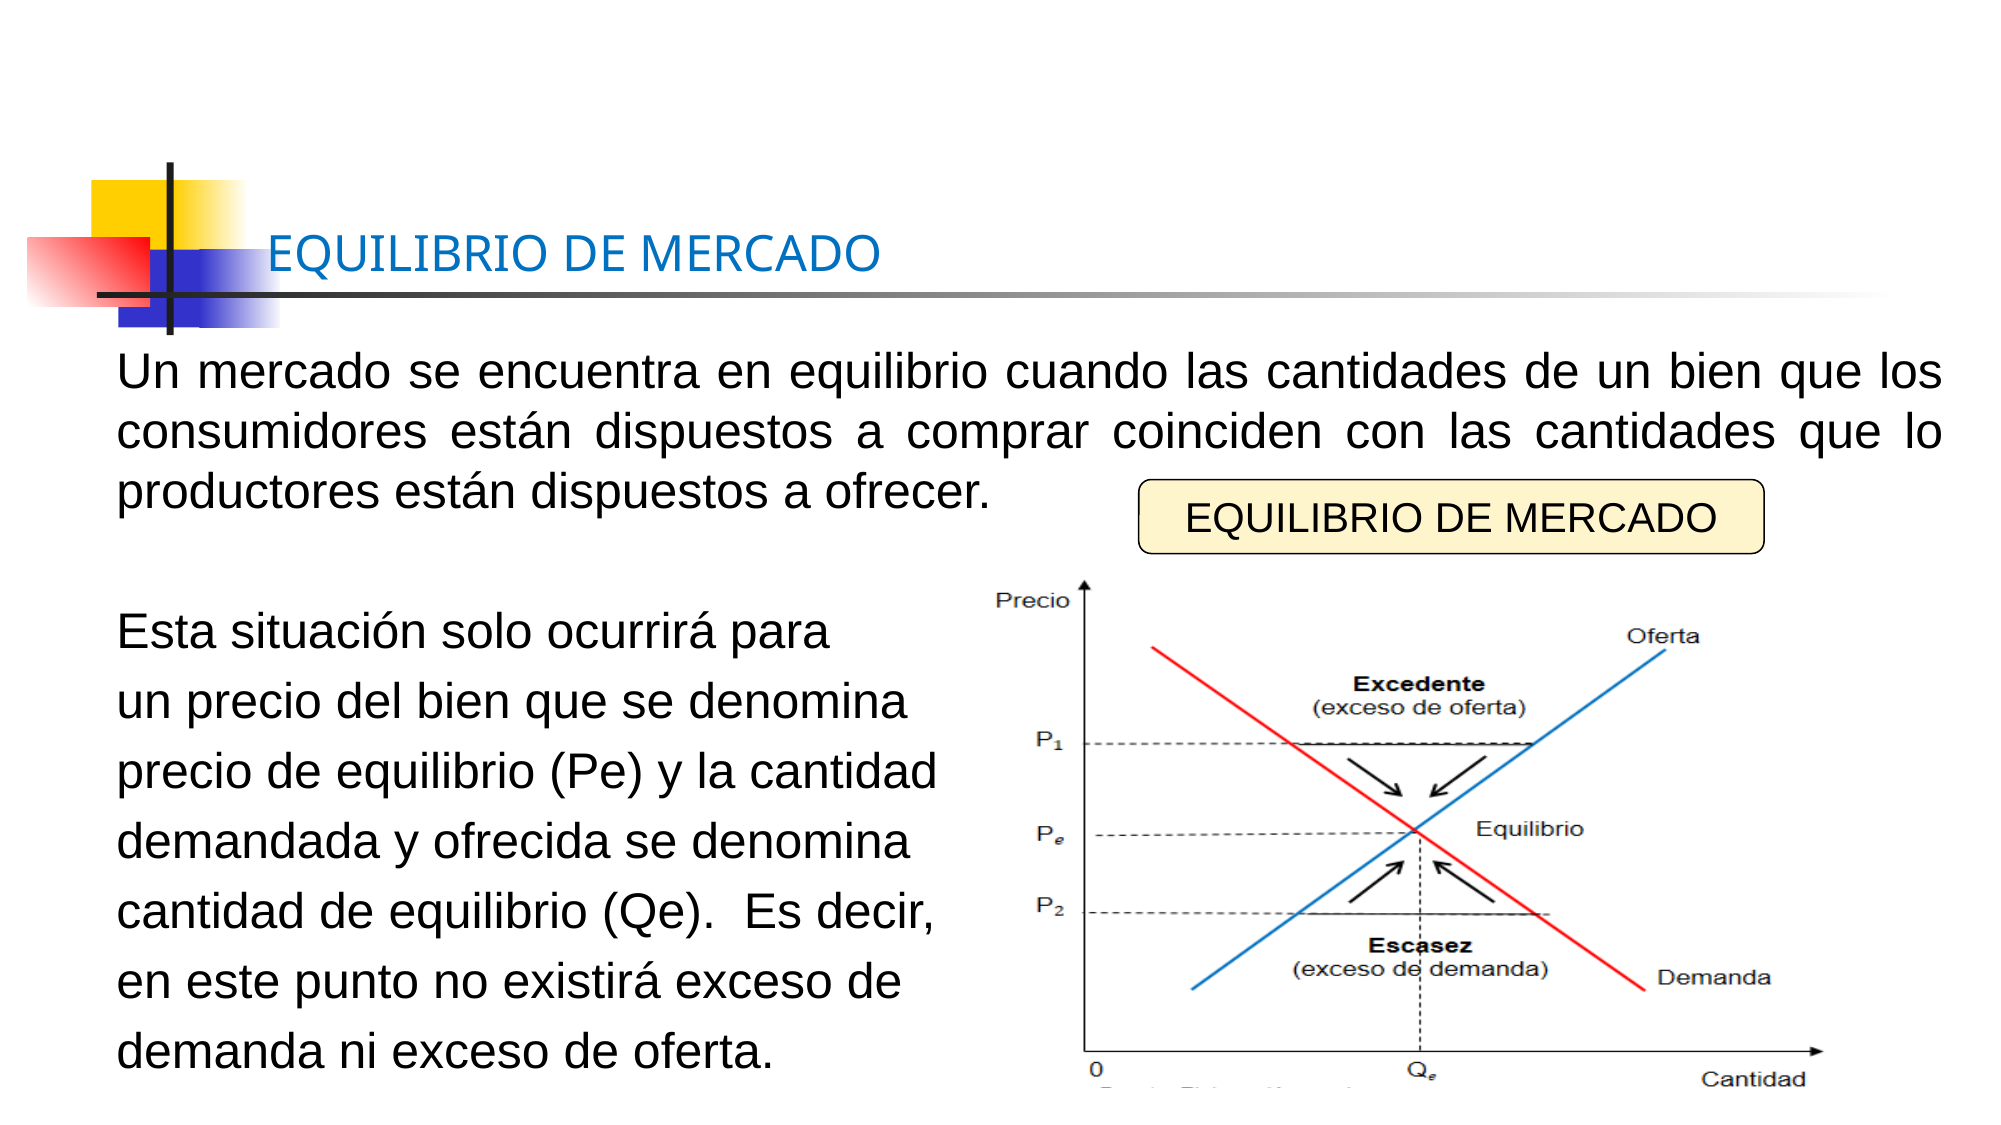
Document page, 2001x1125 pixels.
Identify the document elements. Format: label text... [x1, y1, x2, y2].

list Un mercado se encuentra en equilibrio cuando las cantidades de un bien que los consumidores están dispuestos a comprar coinciden con las cantidades que lo productores están dispuestos a ofrecer. Esta situación solo ocurrirá para un precio del bien que se denomina precio de equilibrio (Pe) y la cantidad demandada y ofrecida se denomina cantidad de equilibrio (Qe). Es decir, en este punto no existirá exceso de demanda ni exceso de oferta. [101, 331, 1959, 1088]
title EQUILIBRIO DE MERCADO [251, 101, 1957, 289]
text_box EQUILIBRIO DE MERCADO [1138, 479, 1765, 551]
picture [977, 553, 1887, 1089]
